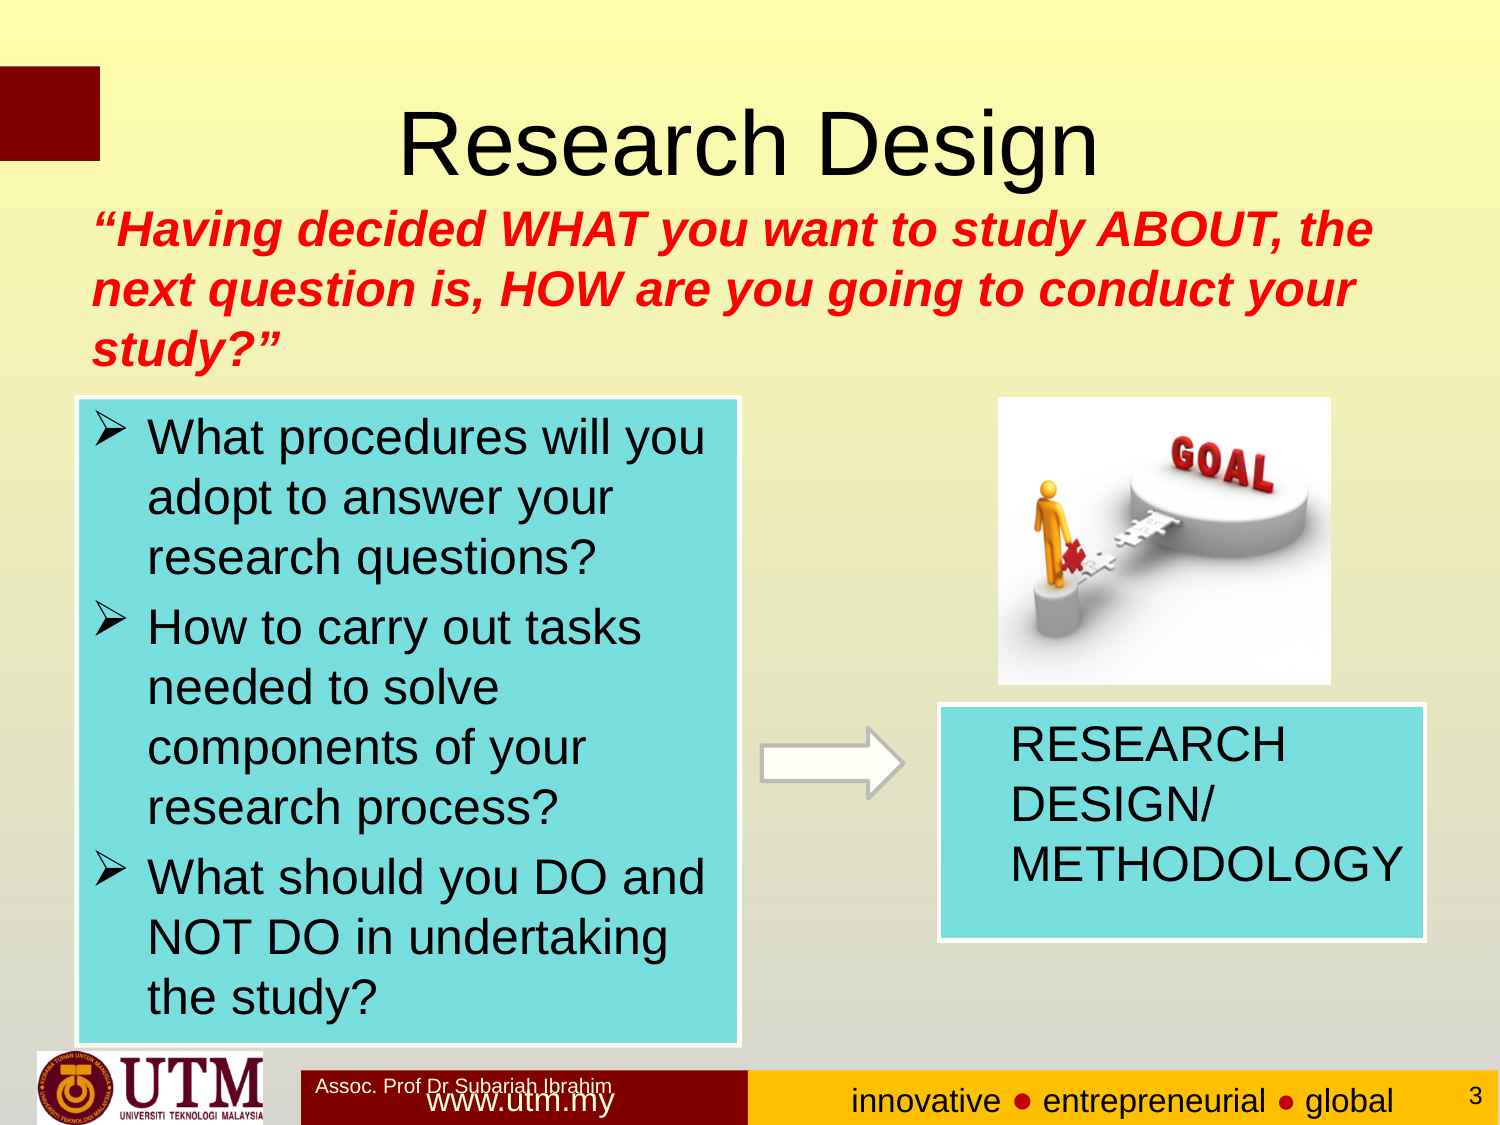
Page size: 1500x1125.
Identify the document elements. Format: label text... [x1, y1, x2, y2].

text_box [759, 725, 906, 801]
slide_number Assoc. Prof Dr Subariah Ibrahim [300, 1065, 631, 1125]
list RESEARCH DESIGN/ METHODOLOGY [938, 703, 1426, 941]
list What procedures will you adopt to answer your research questions? How to carry out tasks needed to solve components of your research process? What should you DO and NOT DO in undertaking the study? [76, 396, 740, 1046]
title Research Design [74, 44, 1426, 233]
picture [997, 396, 1332, 685]
picture [37, 1051, 263, 1125]
list “Having decided WHAT you want to study ABOUT, the next question is, HOW are you going to conduct your study?” [76, 255, 1426, 385]
